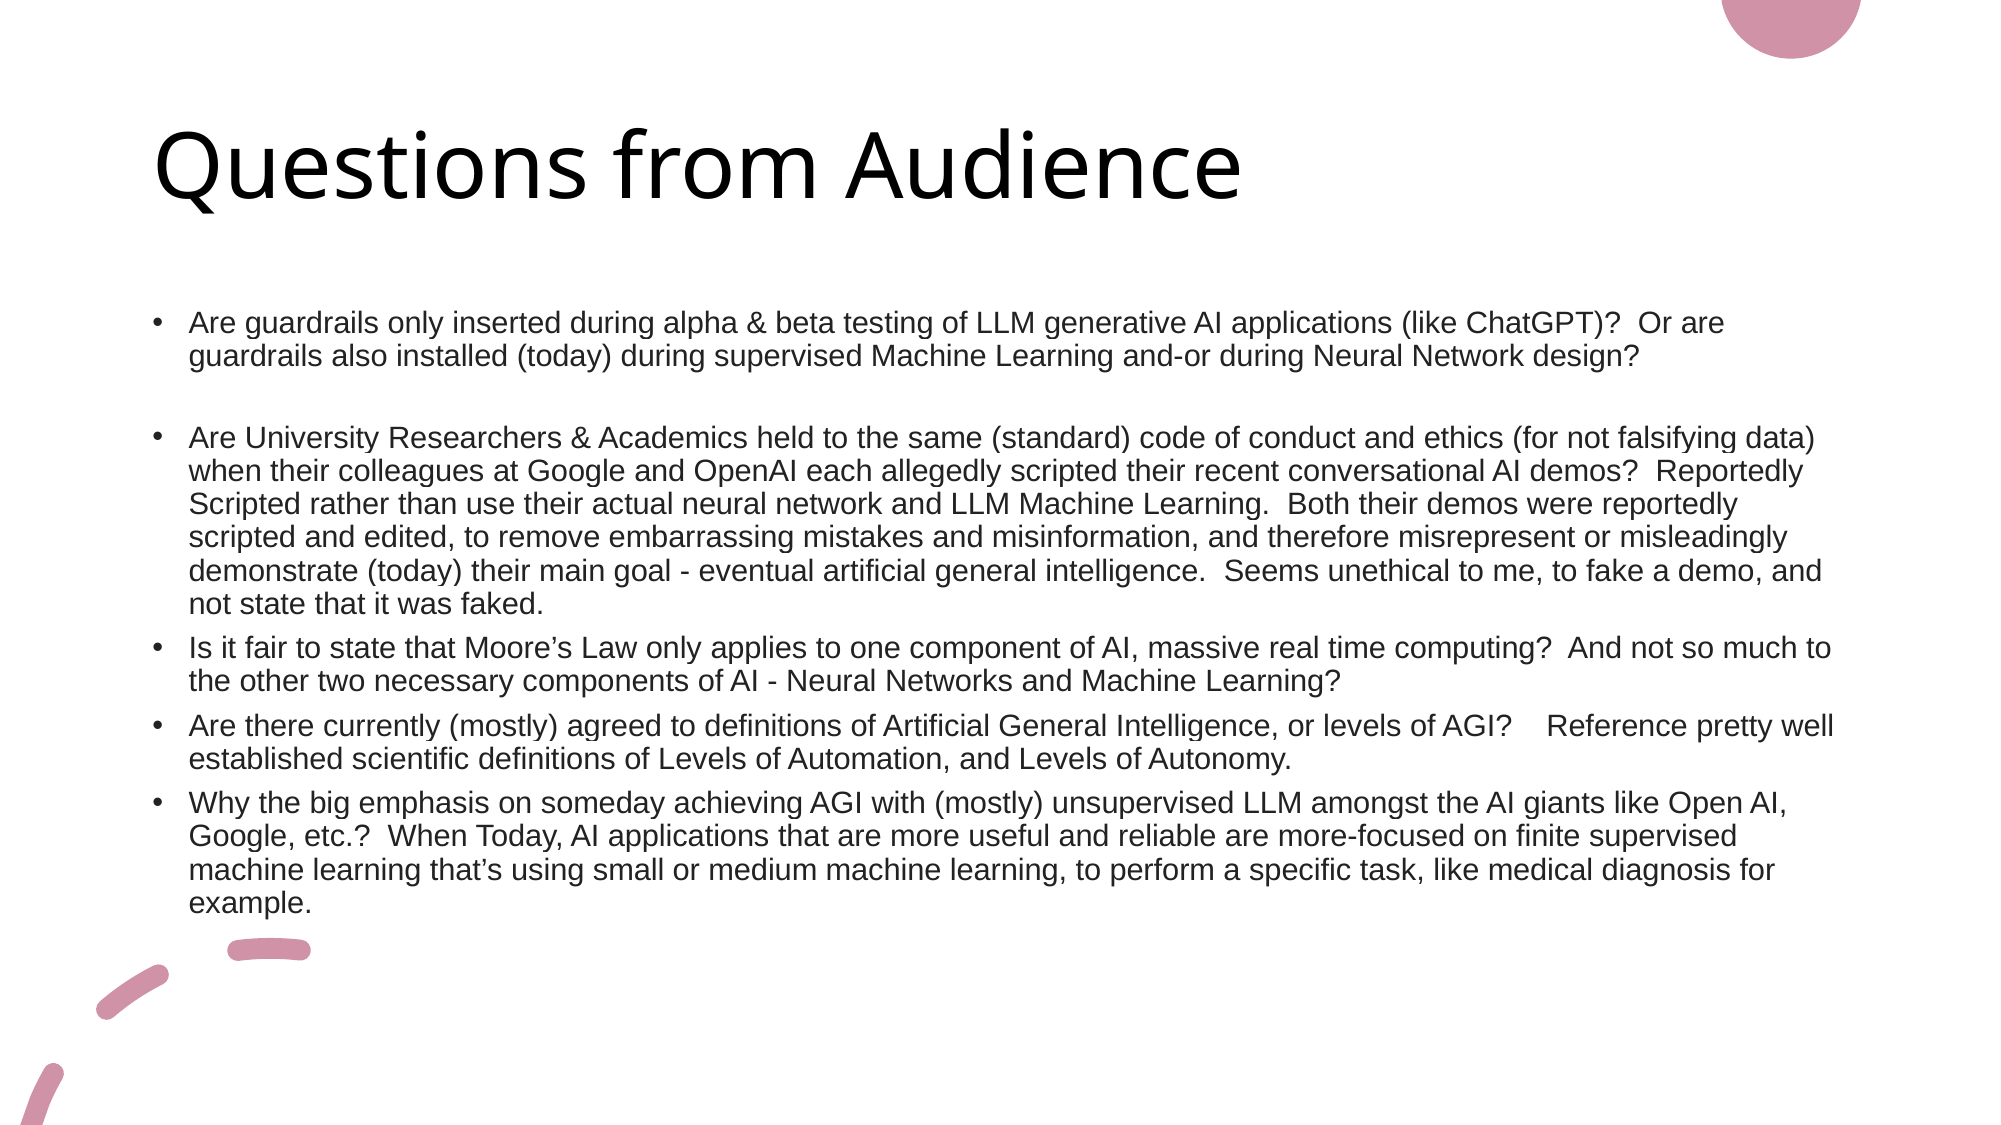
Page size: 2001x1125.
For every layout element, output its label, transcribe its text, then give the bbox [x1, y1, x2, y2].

list Are guardrails only inserted during alpha & beta testing of LLM generative AI applications (like ChatGPT)? Or are guardrails also installed (today) during supervised Machine Learning and-or during Neural Network design? Are University Researchers & Academics held to the same (standard) code of conduct and ethics (for not falsifying data) when their colleagues at Google and OpenAI each allegedly scripted their recent conversational AI demos? Reportedly Scripted rather than use their actual neural network and LLM Machine Learning. Both their demos were reportedly scripted and edited, to remove embarrassing mistakes and misinformation, and therefore misrepresent or misleadingly demonstrate (today) their main goal - eventual artificial general intelligence. Seems unethical to me, to fake a demo, and not state that it was faked. Is it fair to state that Moore’s Law only applies to one component of AI, massive real time computing? And not so much to the other two necessary components of AI - Neural Networks and Machine Learning? Are there currently (mostly) agreed to definitions of Artificial General Intelligence, or levels of AGI? Reference pretty well established scientific definitions of Levels of Automation, and Levels of Autonomy. Why the big emphasis on someday achieving AGI with (mostly) unsupervised LLM amongst the AI giants like Open AI, Google, etc.? When Today, AI applications that are more useful and reliable are more-focused on finite supervised machine learning that’s using small or medium machine learning, to perform a specific task, like medical diagnosis for example. [137, 299, 1863, 933]
title Questions from Audience [137, 59, 1863, 278]
